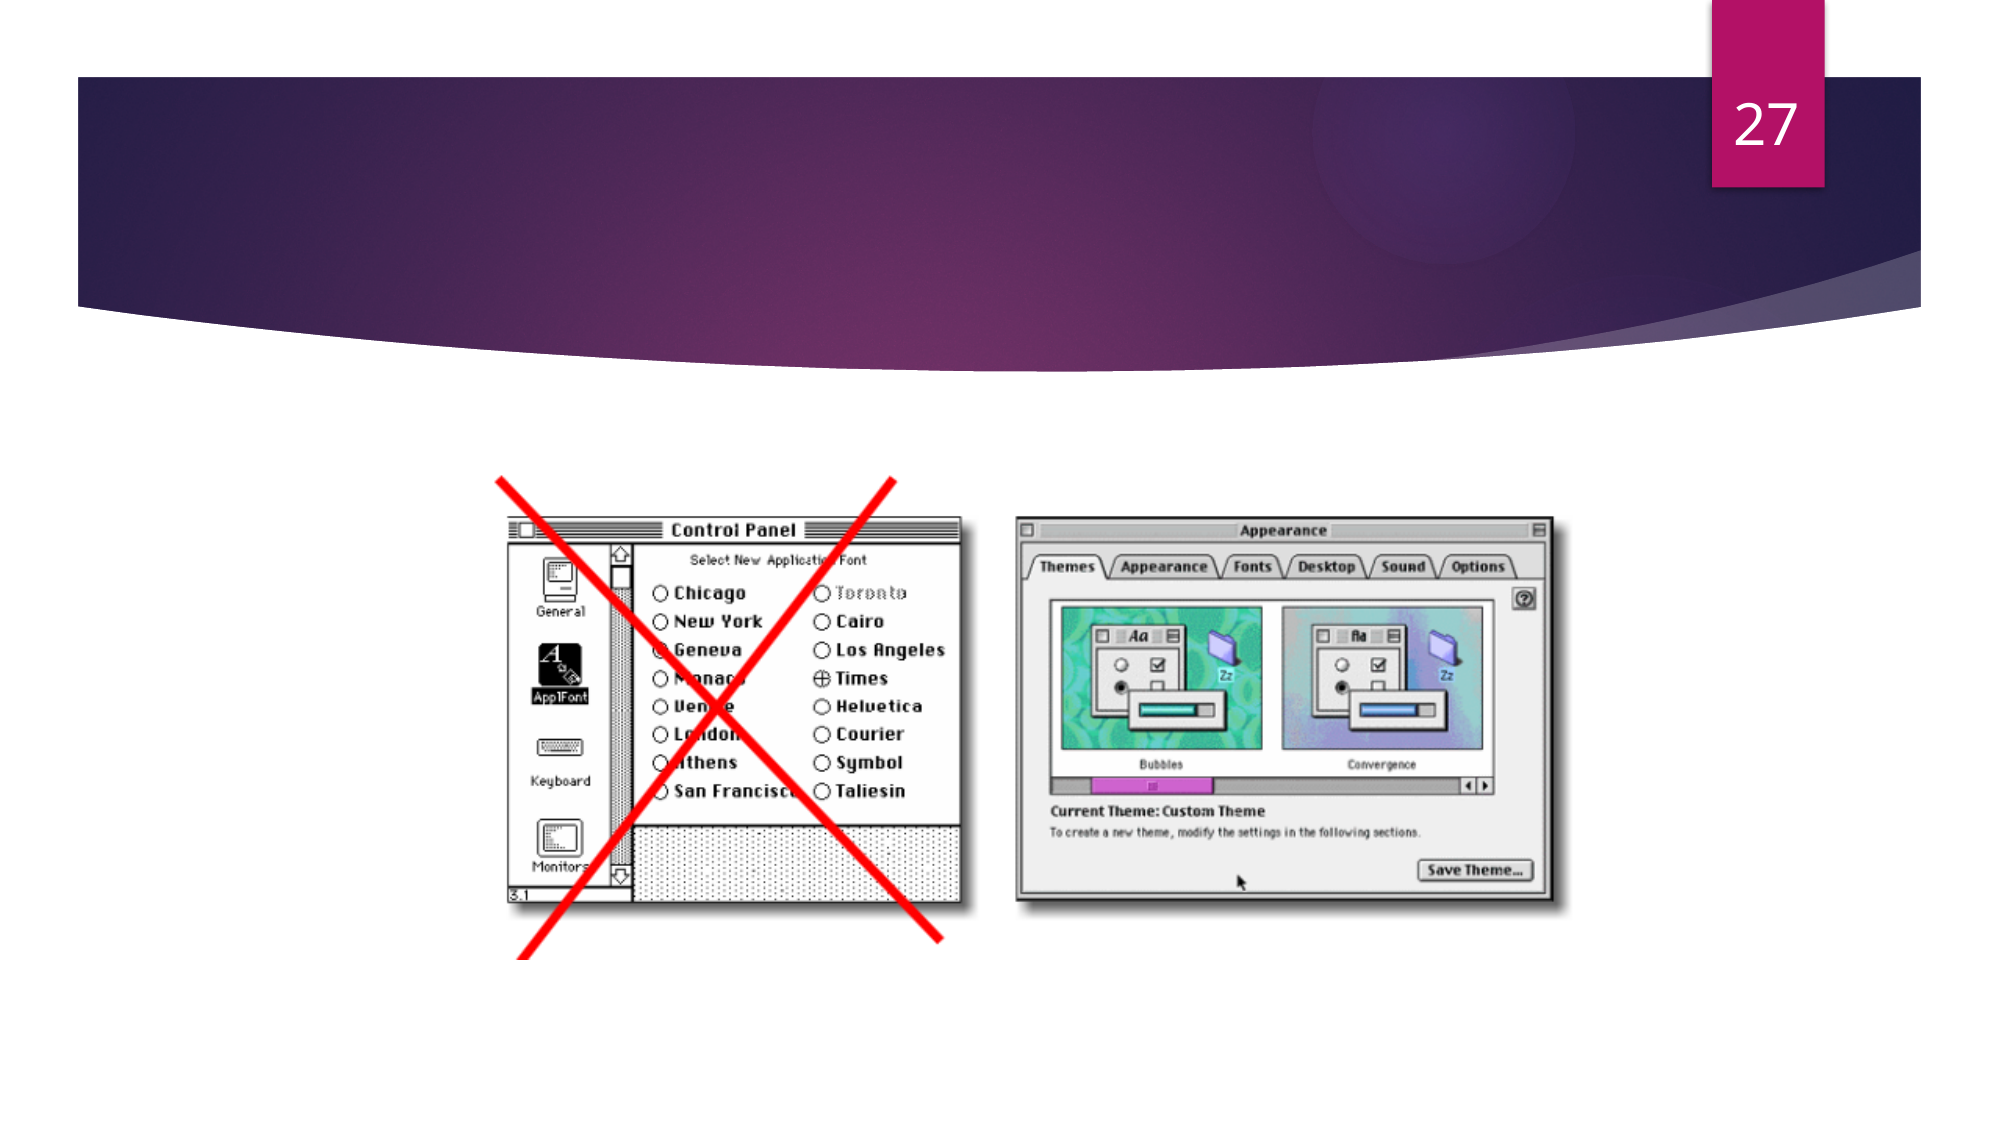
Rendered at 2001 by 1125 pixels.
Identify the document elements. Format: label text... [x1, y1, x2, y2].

slide_number 27 [1698, 48, 1836, 175]
picture [437, 457, 1607, 960]
